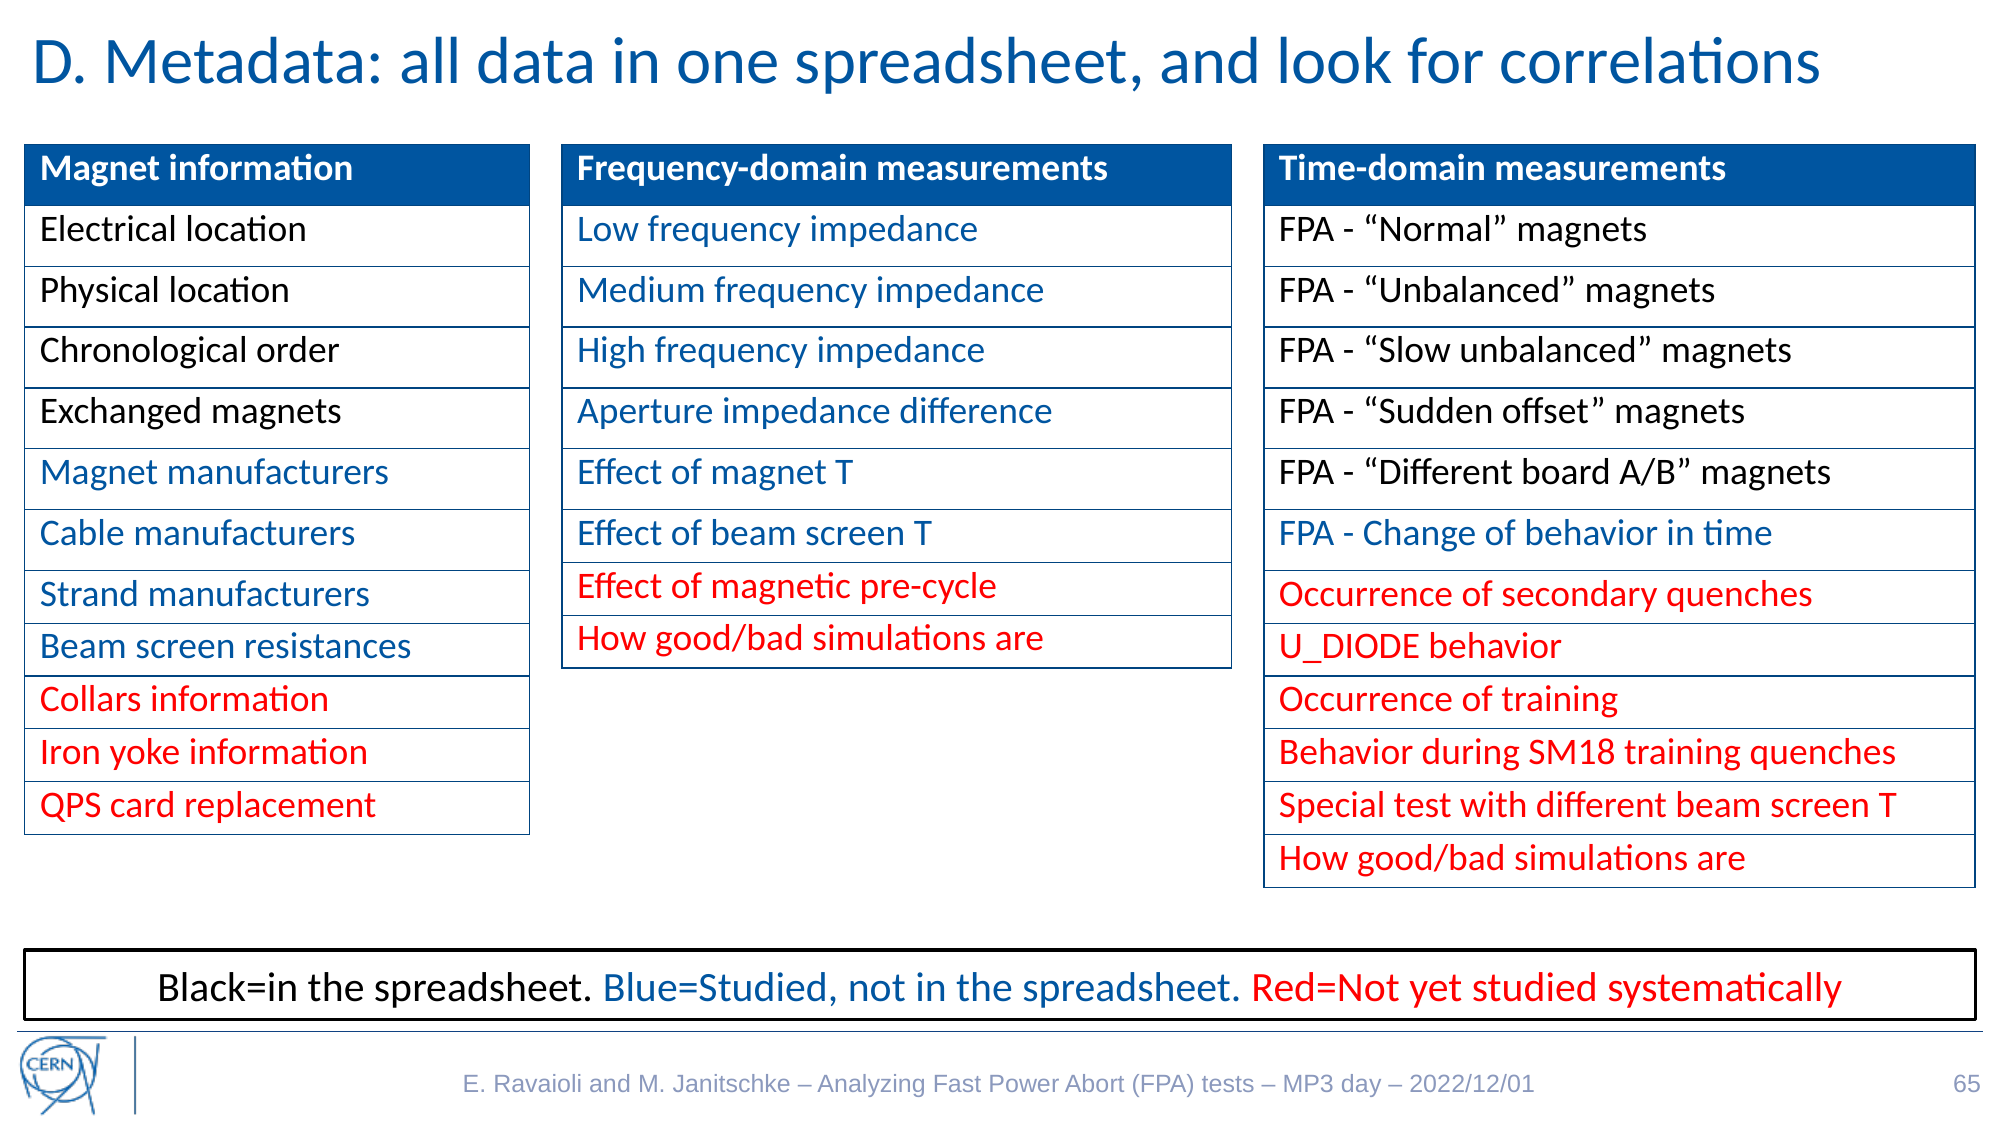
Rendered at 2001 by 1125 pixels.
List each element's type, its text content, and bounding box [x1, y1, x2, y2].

table_cell Effect of magnet T [563, 449, 1231, 509]
table_cell Magnet manufacturers [25, 449, 529, 509]
table_cell FPA - Change of behavior in time [1265, 510, 1974, 570]
text_box Black=in the spreadsheet. Blue=Studied, not in the spreadsheet. Red=Not yet studied systematically [23, 948, 1977, 1021]
table_cell Exchanged magnets [25, 389, 529, 448]
table_cell FPA - “Slow unbalanced” magnets [1265, 328, 1974, 387]
table_cell High frequency impedance [563, 328, 1231, 387]
table_cell Special test with different beam screen T [1265, 782, 1974, 834]
table_header Time-domain measurements [1265, 145, 1974, 205]
table_cell Aperture impedance difference [563, 389, 1231, 448]
table_cell Strand manufacturers [25, 571, 529, 623]
table_cell QPS card replacement [25, 782, 529, 834]
table_cell How good/bad simulations are [1265, 835, 1974, 887]
table_cell FPA - “Normal” magnets [1265, 206, 1974, 266]
table_cell Beam screen resistances [25, 624, 529, 675]
table_cell Electrical location [25, 206, 529, 266]
table_cell Behavior during SM18 training quenches [1265, 729, 1974, 781]
title D. Metadata: all data in one spreadsheet, and look for correlations [24, 13, 1976, 101]
table_cell Effect of magnetic pre-cycle [563, 563, 1231, 615]
table_cell Occurrence of training [1265, 677, 1974, 728]
table_cell How good/bad simulations are [563, 616, 1231, 667]
table_cell FPA - “Sudden offset” magnets [1265, 389, 1974, 448]
table_cell Collars information [25, 677, 529, 728]
table_cell U_DIODE behavior [1265, 624, 1974, 675]
table_header Magnet information [25, 145, 529, 205]
table_cell Effect of beam screen T [563, 510, 1231, 562]
table_cell Physical location [25, 267, 529, 326]
table_cell Chronological order [25, 328, 529, 387]
table_cell Low frequency impedance [563, 206, 1231, 266]
table_cell FPA - “Different board A/B” magnets [1265, 449, 1974, 509]
table_cell Cable manufacturers [25, 510, 529, 570]
table_cell FPA - “Unbalanced” magnets [1265, 267, 1974, 326]
table_cell Medium frequency impedance [563, 267, 1231, 326]
table_cell Iron yoke information [25, 729, 529, 781]
table_cell Occurrence of secondary quenches [1265, 571, 1974, 623]
table_header Frequency-domain measurements [563, 145, 1231, 205]
